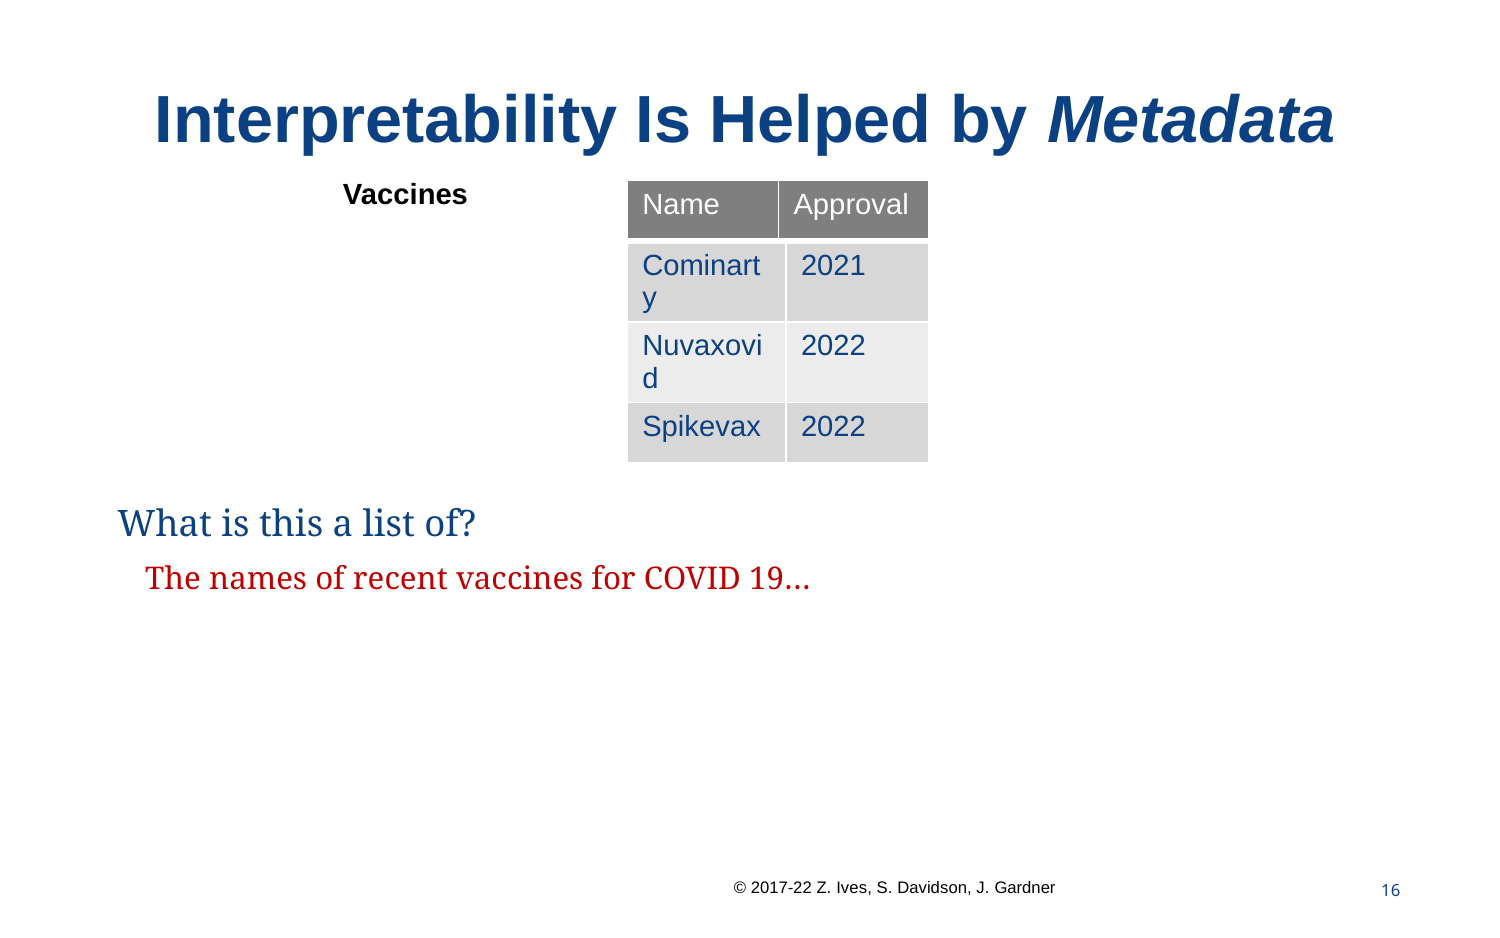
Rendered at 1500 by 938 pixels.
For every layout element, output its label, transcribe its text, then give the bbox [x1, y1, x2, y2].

table_header 2021 [787, 244, 928, 321]
table_cell 2022 [787, 403, 928, 462]
table_header Cominarty [628, 244, 785, 321]
table_cell Nuvaxovid [628, 323, 785, 402]
list What is this a list of? The names of recent vaccines for COVID 19… [75, 485, 1416, 857]
table_header Approval [779, 181, 928, 238]
text_box Vaccines [327, 167, 615, 218]
table_header Name [628, 181, 778, 238]
table_cell 2022 [787, 323, 928, 402]
slide_number 16 [1347, 866, 1416, 917]
title Interpretability Is Helped by Metadata [75, 26, 1416, 205]
table_cell Spikevax [628, 403, 785, 462]
